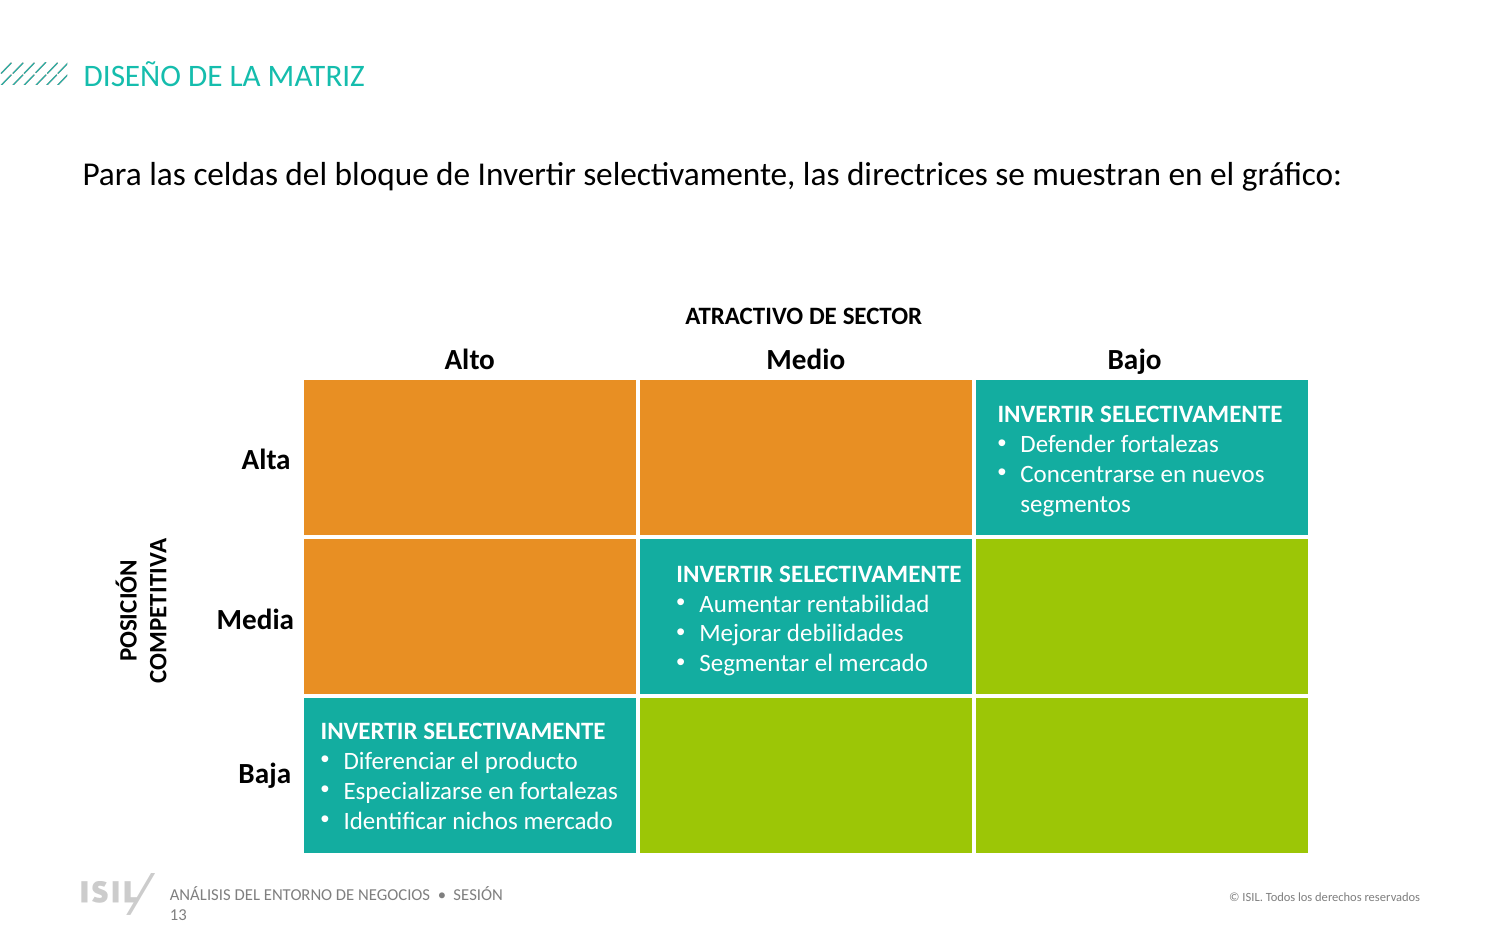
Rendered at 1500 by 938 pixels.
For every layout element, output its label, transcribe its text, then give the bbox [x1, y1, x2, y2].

picture [0, 62, 68, 86]
table_header [304, 380, 636, 535]
table_header [640, 380, 972, 535]
table_header [976, 380, 1308, 535]
table_cell [304, 698, 636, 746]
table_cell [640, 539, 972, 694]
text_box Baja [223, 746, 305, 797]
text_box DISEÑO DE LA MATRIZ [83, 54, 763, 93]
text_box Medio [751, 337, 862, 383]
table_cell [304, 539, 636, 694]
text_box Media [201, 592, 310, 643]
text_box Para las celdas del bloque de Invertir selectivamente, las directrices se muestran en el gráfico: [82, 151, 1424, 192]
table_cell [304, 797, 636, 853]
text_box ATRACTIVO DE SECTOR [670, 292, 941, 337]
text_box INVERTIR SELECTIVAMENTE Diferenciar el producto Especializarse en fortalezas Identificar nichos mercado [305, 706, 637, 842]
text_box POSICIÓN COMPETITIVA [104, 512, 179, 709]
table_cell [640, 698, 972, 853]
table_cell [976, 539, 1308, 694]
text_box INVERTIR SELECTIVAMENTE Aumentar rentabilidad Mejorar debilidades Segmentar el mercado [661, 549, 981, 685]
text_box Bajo [1092, 332, 1178, 383]
text_box Alta [226, 432, 307, 483]
text_box INVERTIR SELECTIVAMENTE Defender fortalezas Concentrarse en nuevos segmentos [982, 389, 1300, 525]
text_box Alto [429, 332, 511, 383]
table_cell [976, 698, 1308, 853]
